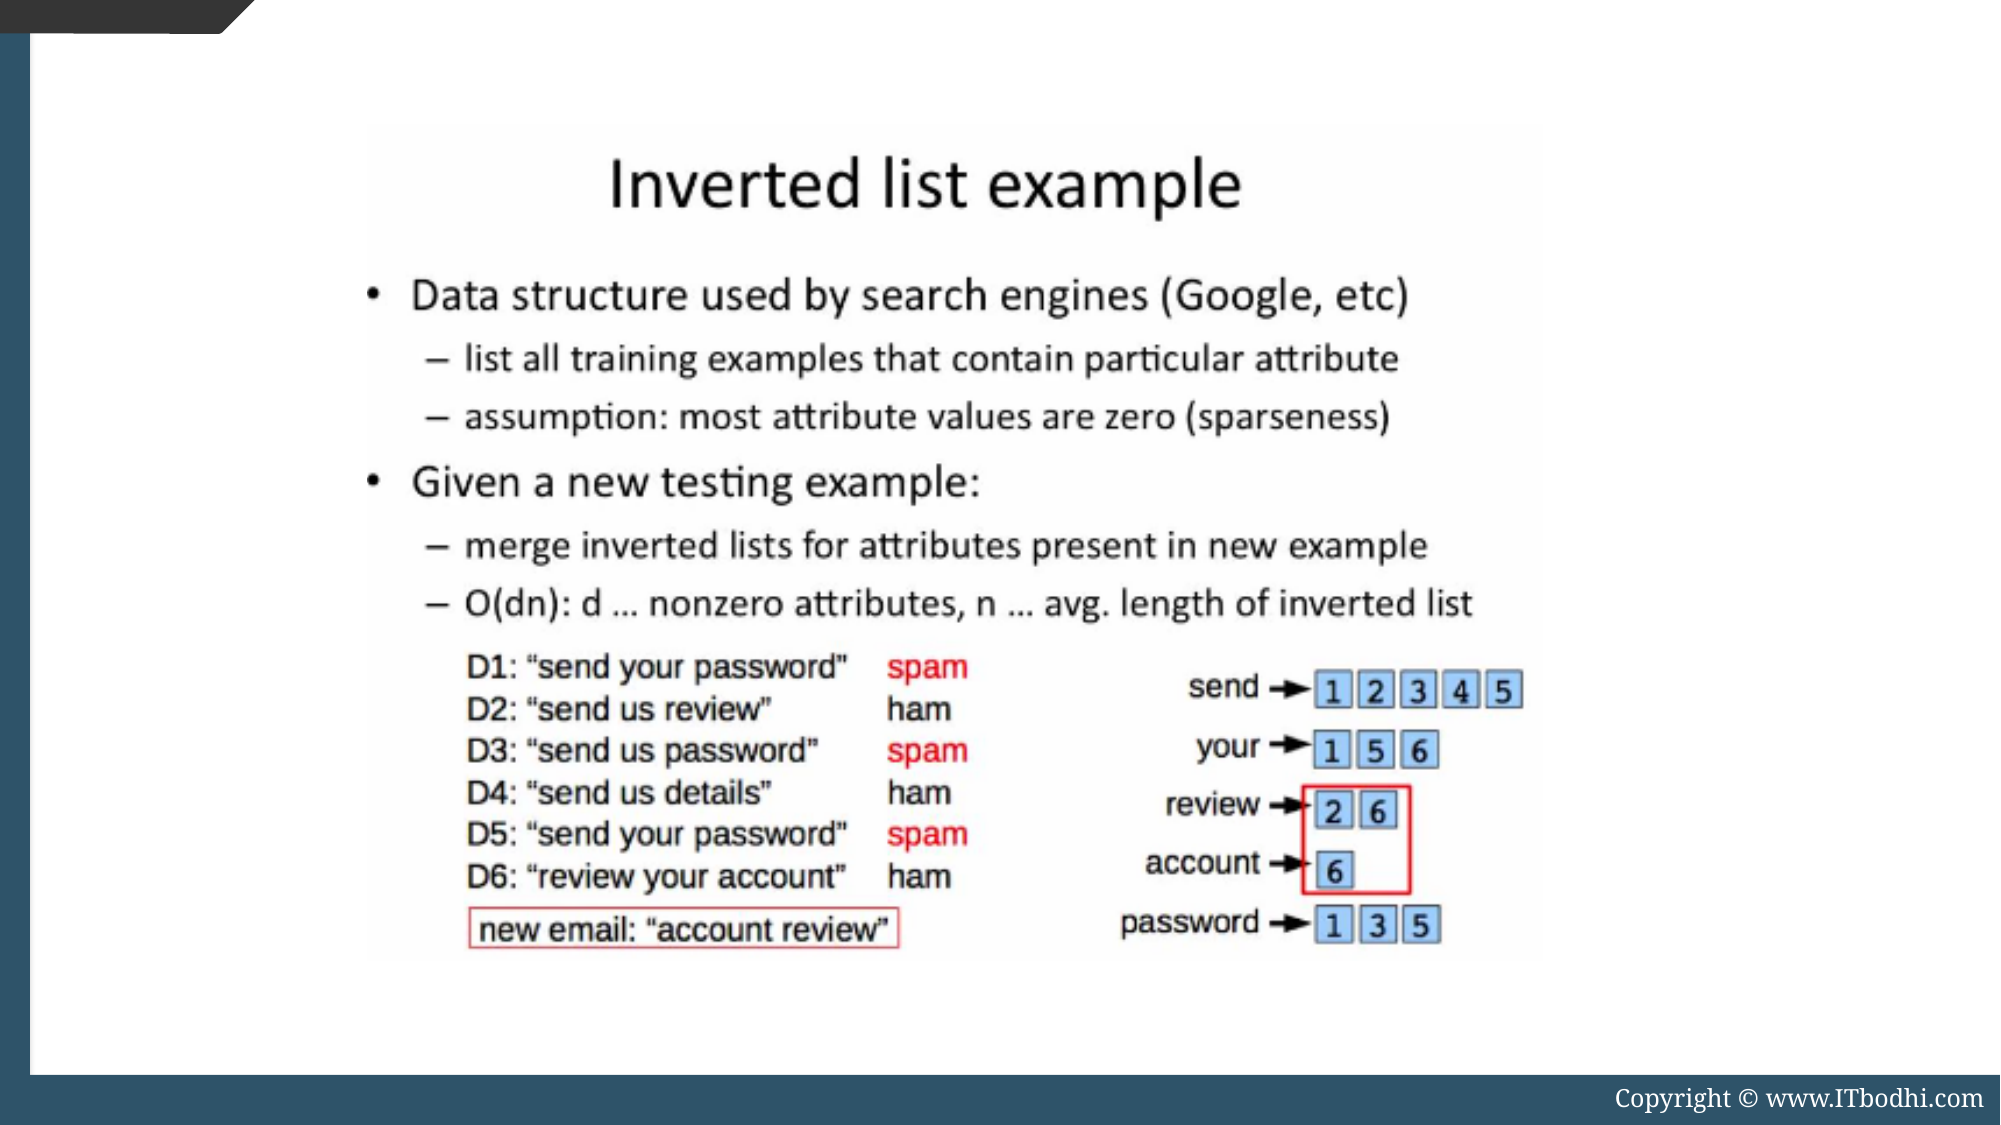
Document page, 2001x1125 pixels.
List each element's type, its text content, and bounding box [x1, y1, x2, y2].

picture [367, 124, 1576, 961]
text_box Copyright © www.ITbodhi.com [24, 1074, 2000, 1125]
